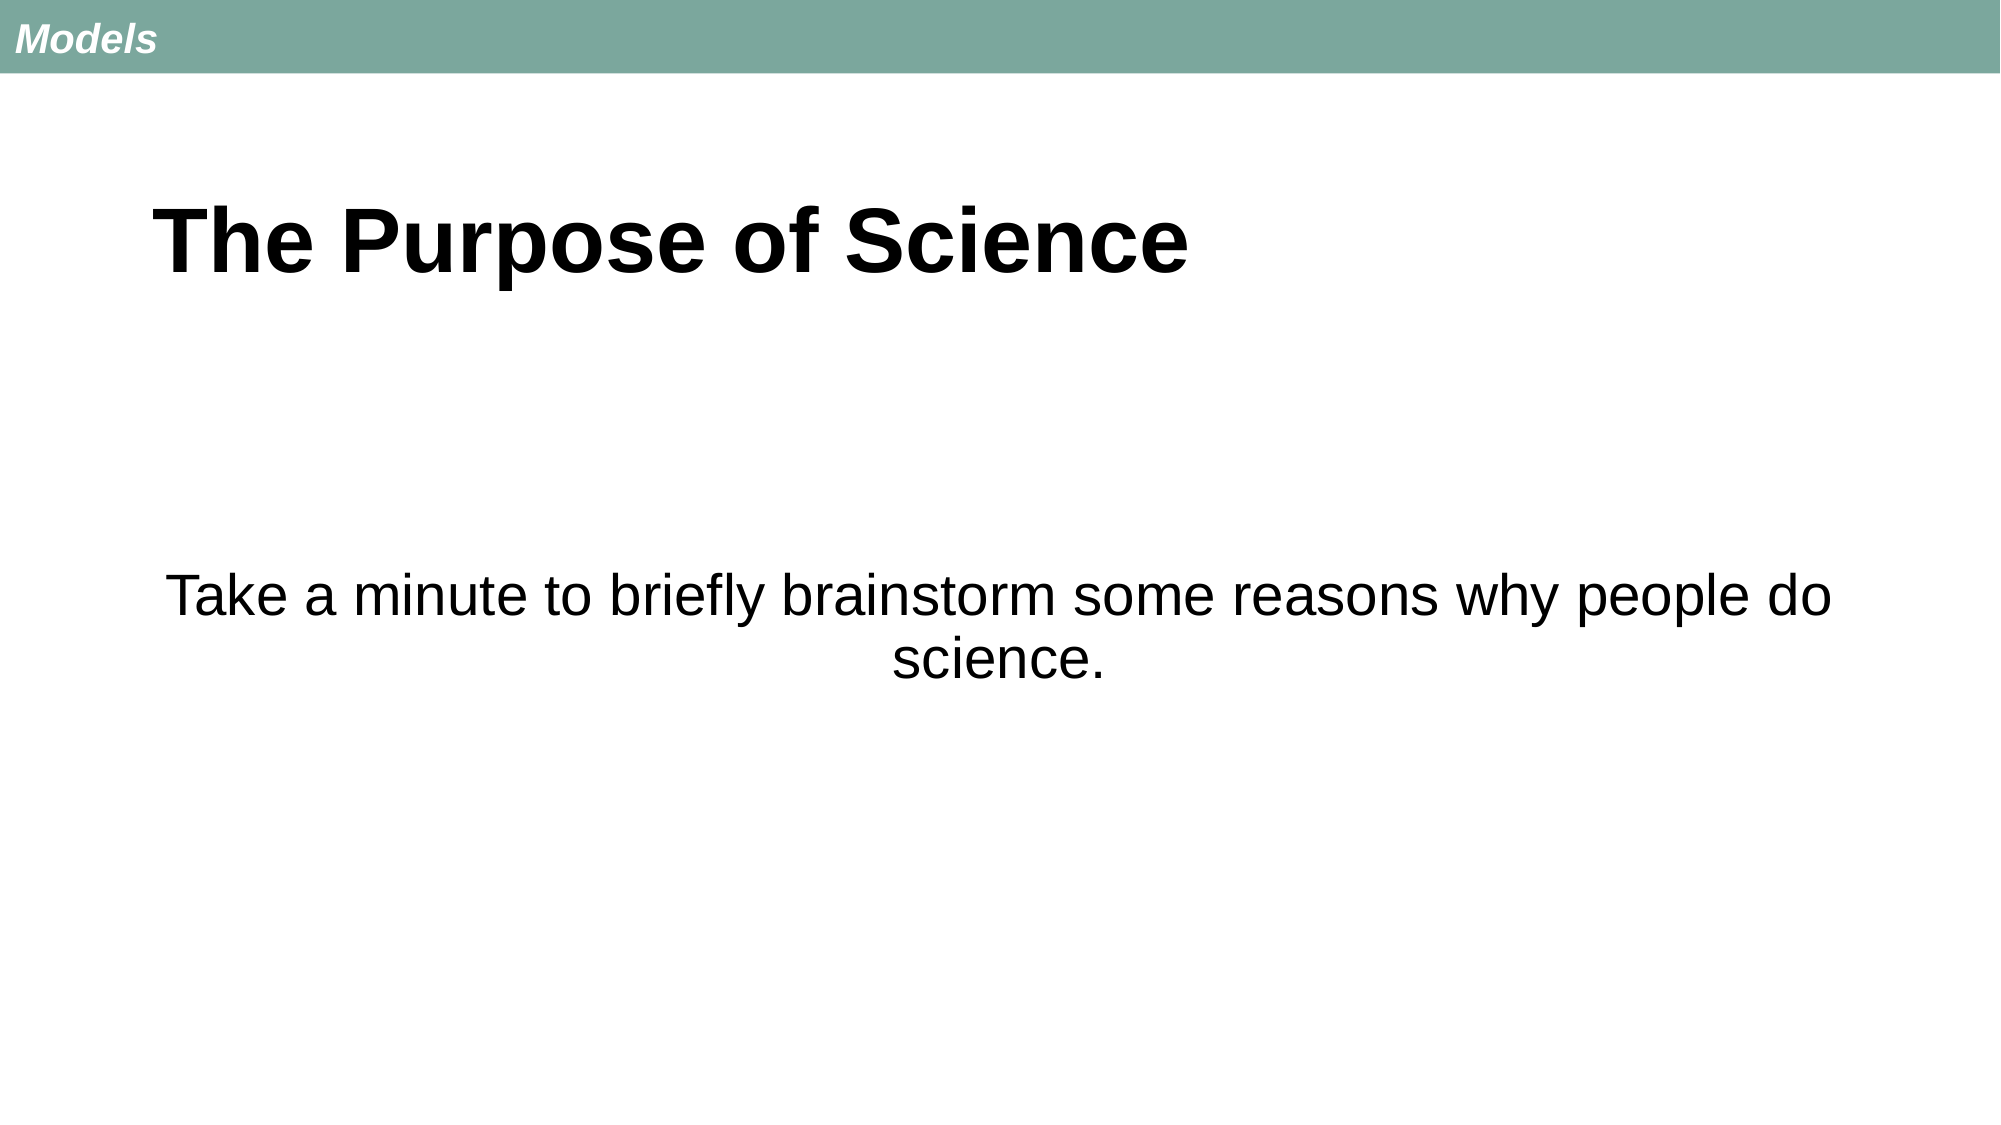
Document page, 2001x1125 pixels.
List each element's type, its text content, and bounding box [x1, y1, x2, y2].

text_box Models [0, 0, 2000, 74]
list Take a minute to briefly brainstorm some reasons why people do science. [137, 299, 1863, 1043]
title The Purpose of Science [137, 82, 1863, 299]
